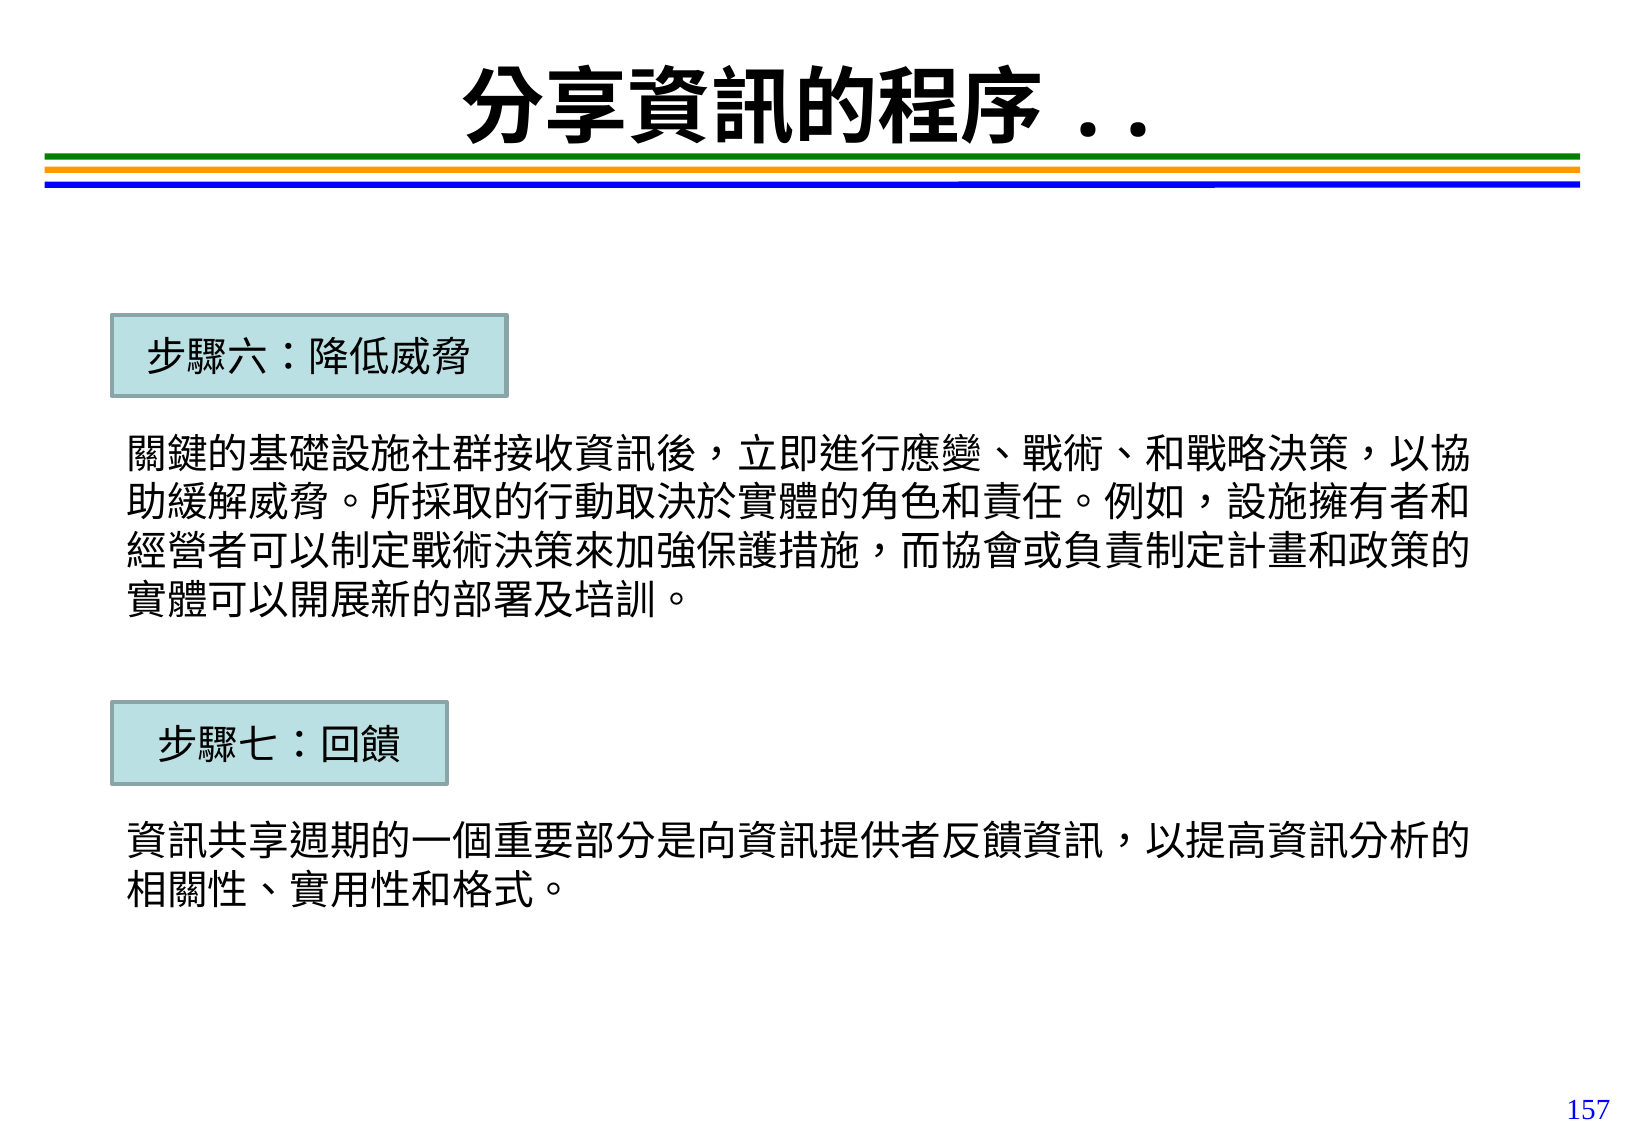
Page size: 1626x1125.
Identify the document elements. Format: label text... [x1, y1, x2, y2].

text_box 步驟七：回饋 [110, 700, 449, 786]
text_box 資訊共享週期的一個重要部分是向資訊提供者反饋資訊，以提高資訊分析的相關性、實用性和格式。 [111, 807, 1514, 920]
title 分享資訊的程序.. [81, 45, 1544, 161]
text_box 關鍵的基礎設施社群接收資訊後，立即進行應變、戰術、和戰略決策，以協助緩解威脅。所採取的行動取決於實體的角色和責任。例如，設施擁有者和經營者可以制定戰術決策來加強保護措施，而協會或負責制定計畫和政策的實體可以開展新的部署及培訓。 [111, 420, 1514, 630]
text_box 步驟六：降低威脅 [110, 313, 509, 398]
slide_number 157 [1246, 1082, 1625, 1119]
